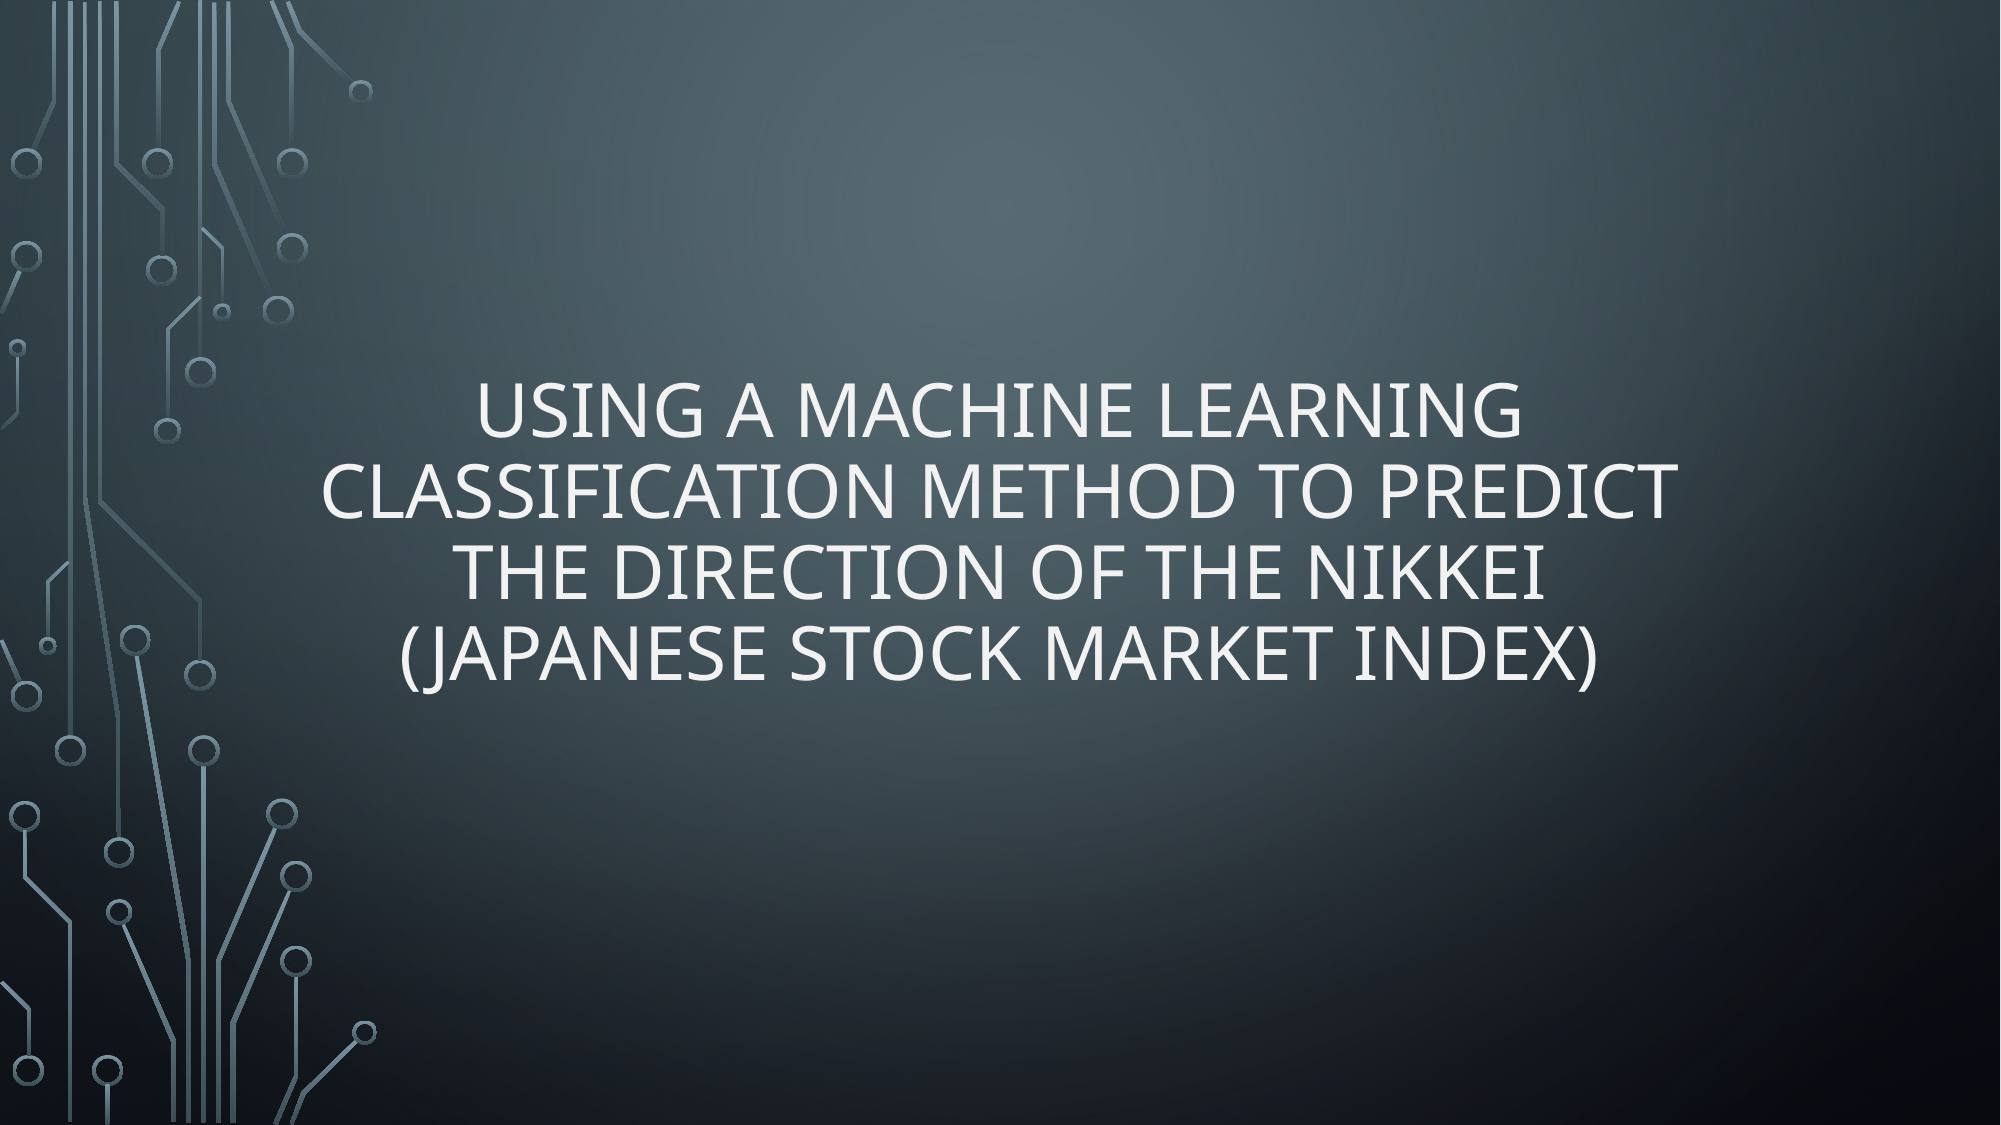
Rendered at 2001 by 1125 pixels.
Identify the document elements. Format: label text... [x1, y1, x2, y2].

title Using a Machine learning classification method to predict the direction of the Nikkei (Japanese stock market index) [278, 312, 1722, 704]
